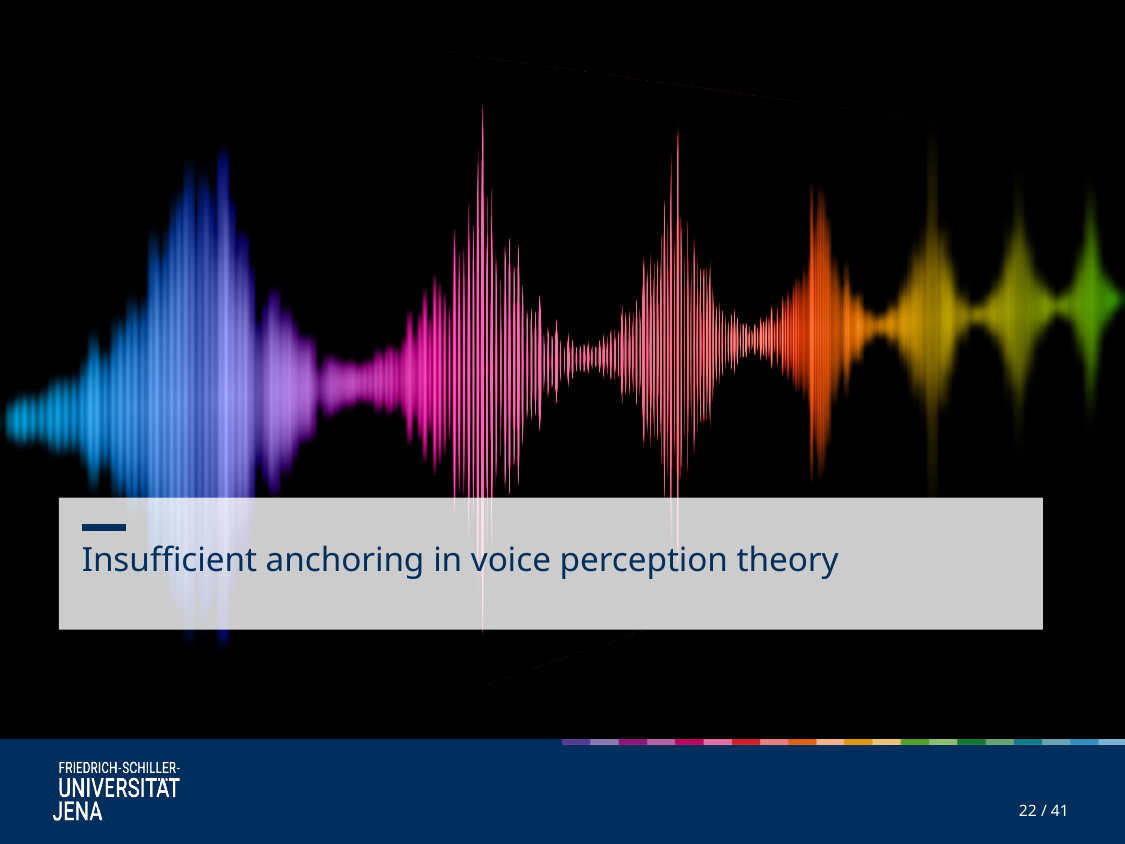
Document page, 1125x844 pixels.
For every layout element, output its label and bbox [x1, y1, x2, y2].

picture [0, 0, 1125, 745]
picture [51, 755, 181, 827]
